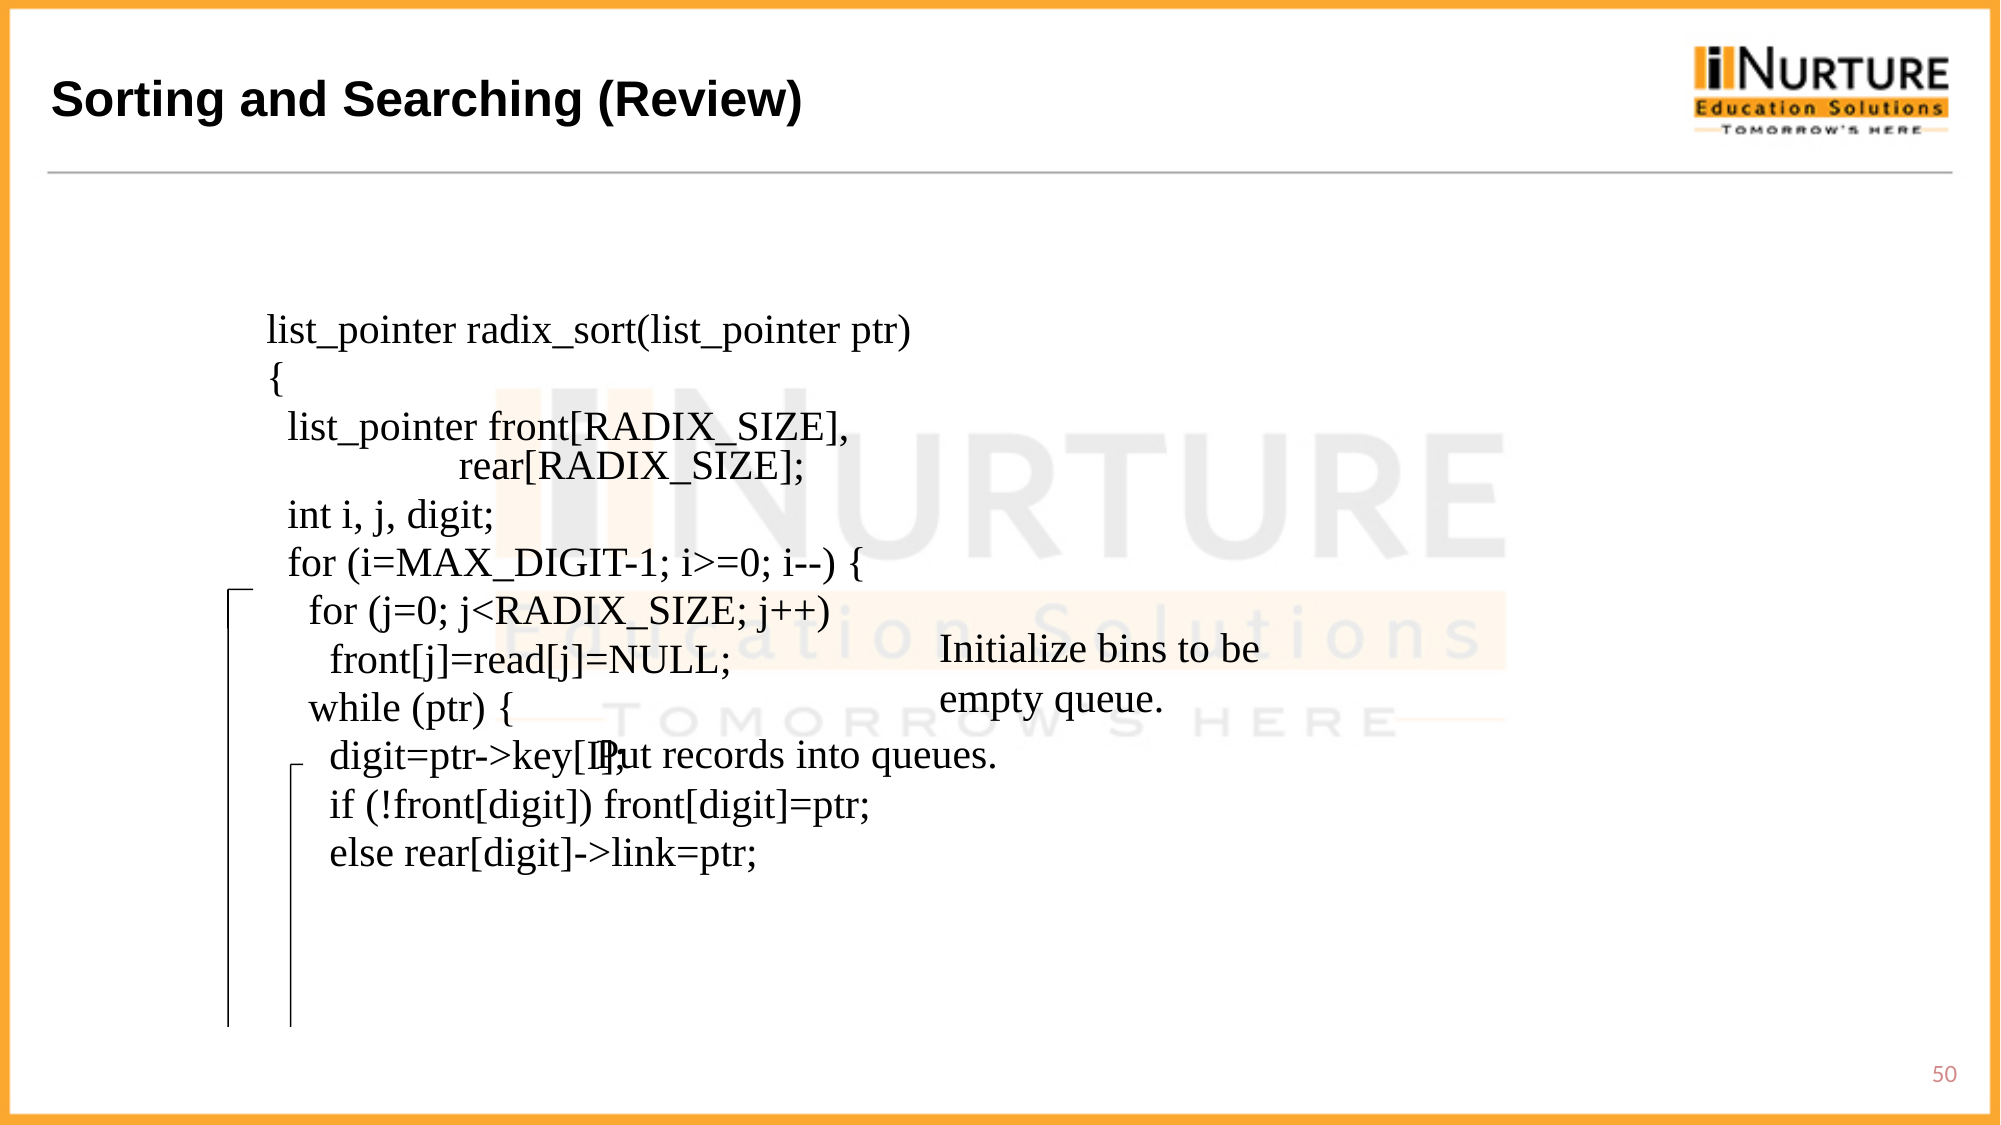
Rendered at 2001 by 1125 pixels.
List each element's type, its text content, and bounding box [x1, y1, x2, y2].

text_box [227, 303, 1421, 1027]
picture [0, 0, 2001, 1125]
text_box Sorting and Searching (Review) [33, 59, 1716, 134]
slide_number 50 [1901, 1042, 1973, 1103]
